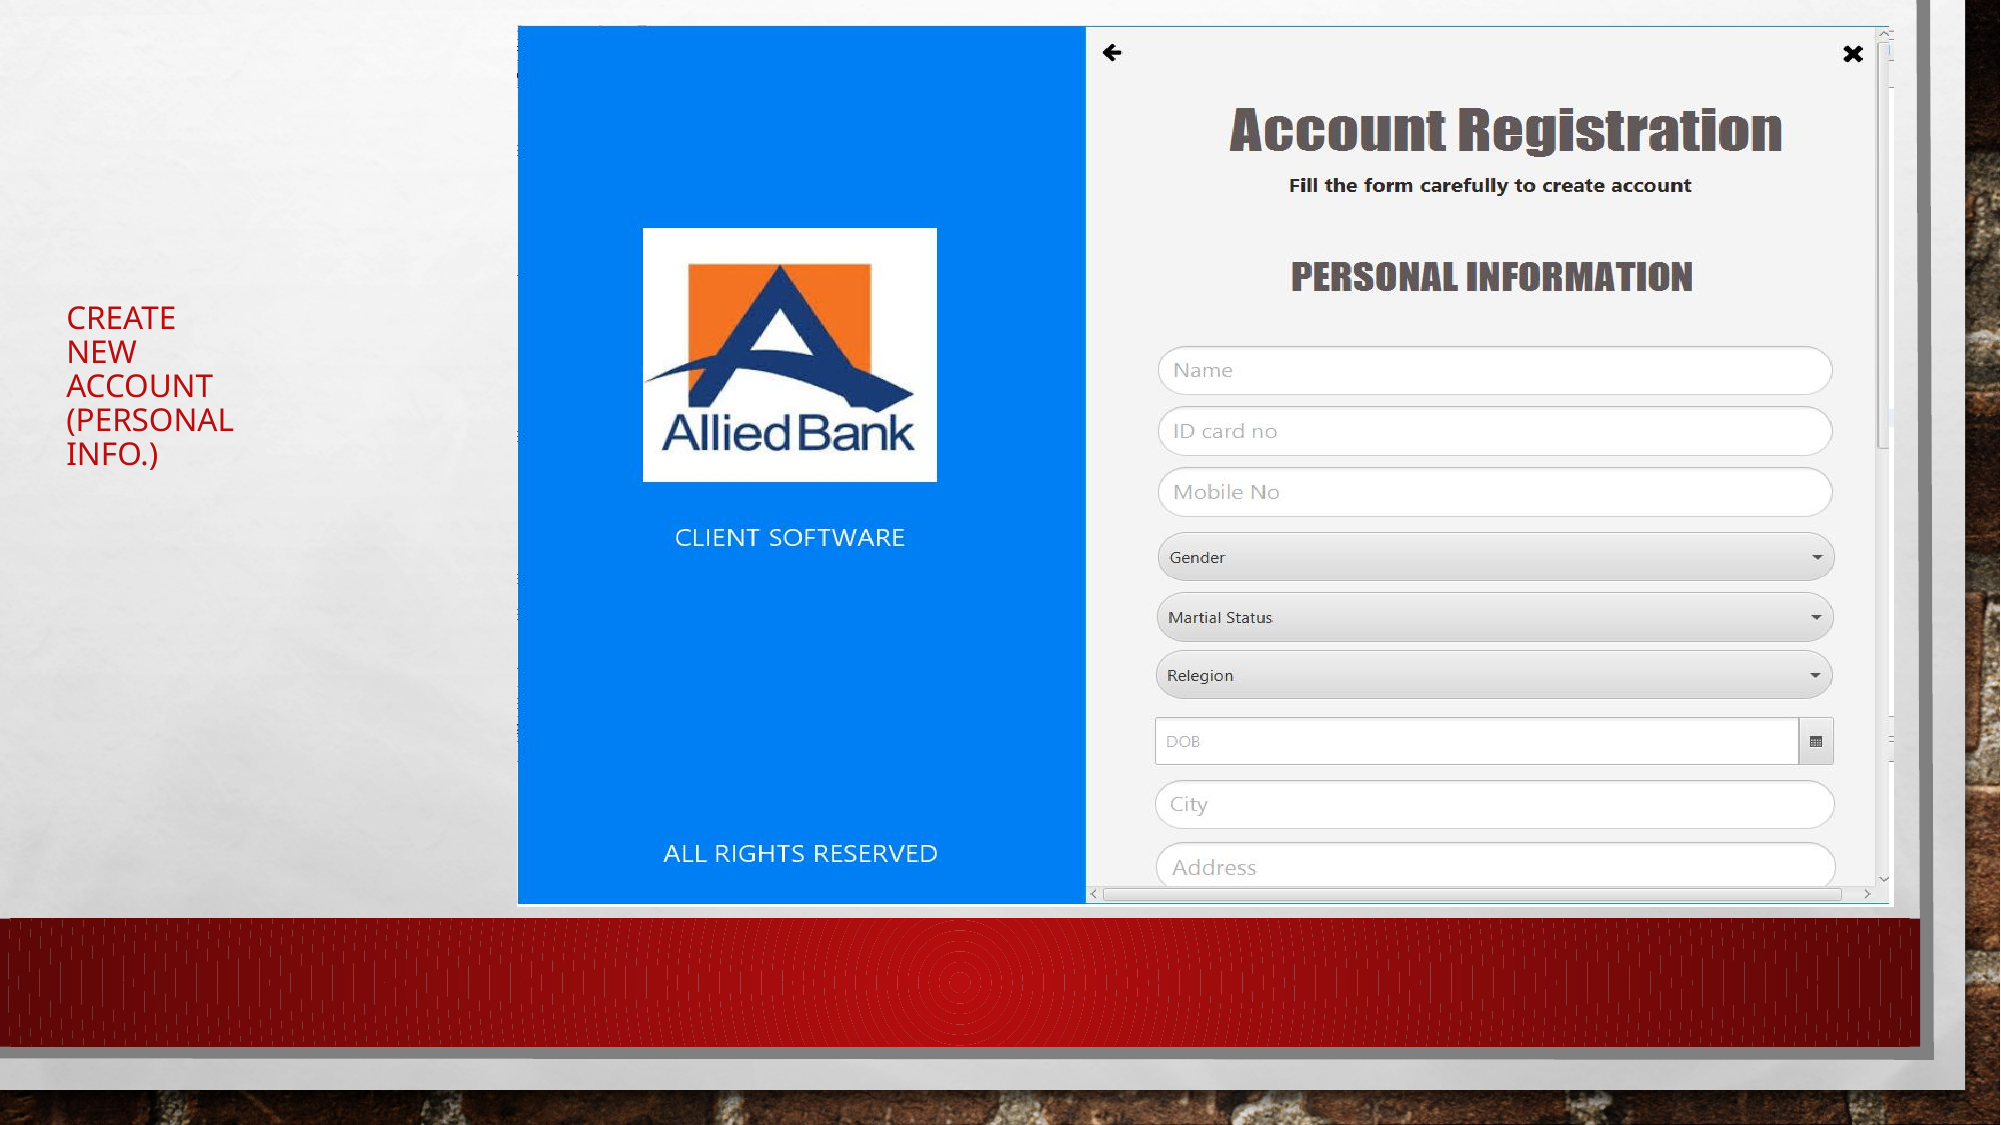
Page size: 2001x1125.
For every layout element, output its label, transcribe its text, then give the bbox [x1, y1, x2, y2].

picture [0, 0, 2000, 1125]
title CREATE NEW ACCOUNT (PERSONAL INFO.) [51, 293, 517, 483]
picture [517, 25, 1894, 907]
